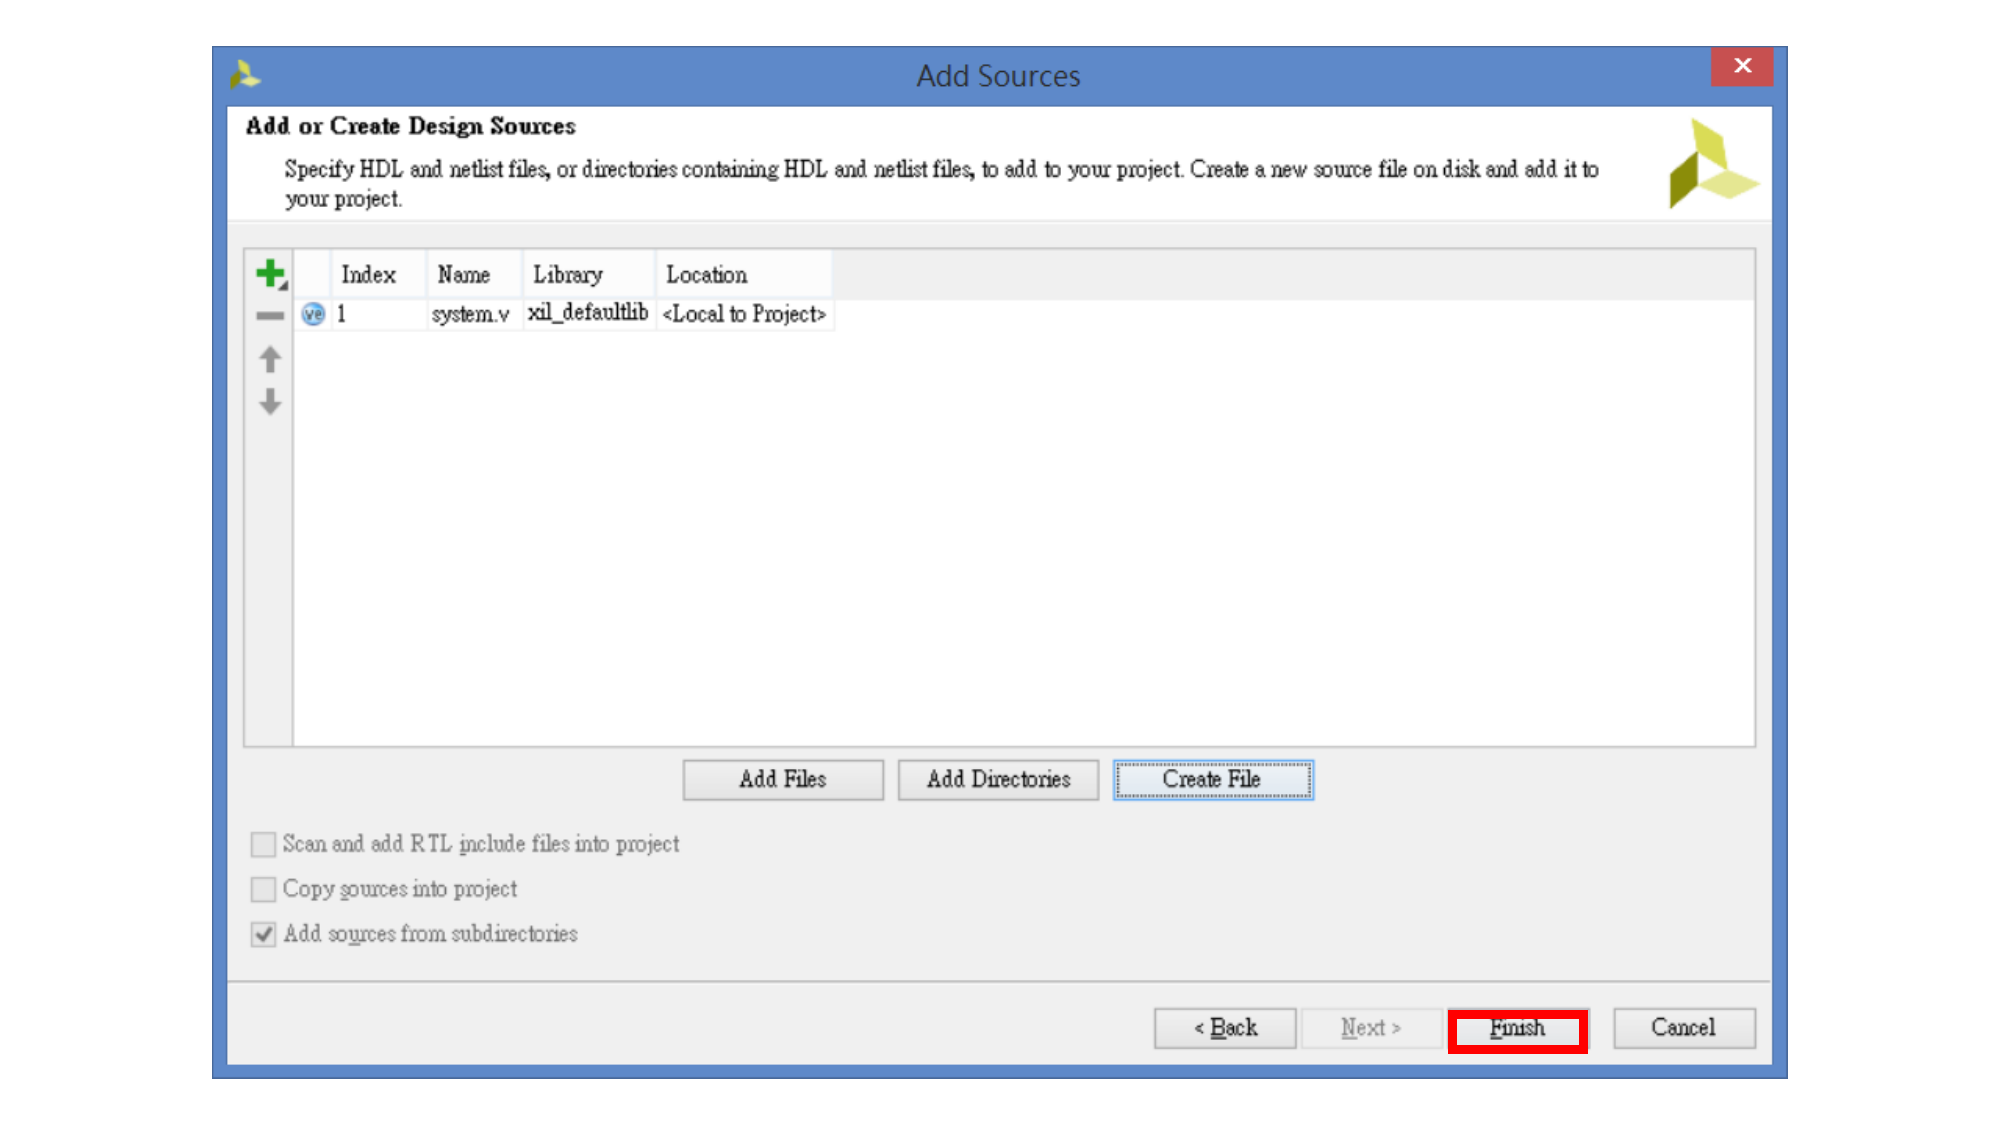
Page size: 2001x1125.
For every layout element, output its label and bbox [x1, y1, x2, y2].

picture [212, 46, 1788, 1079]
